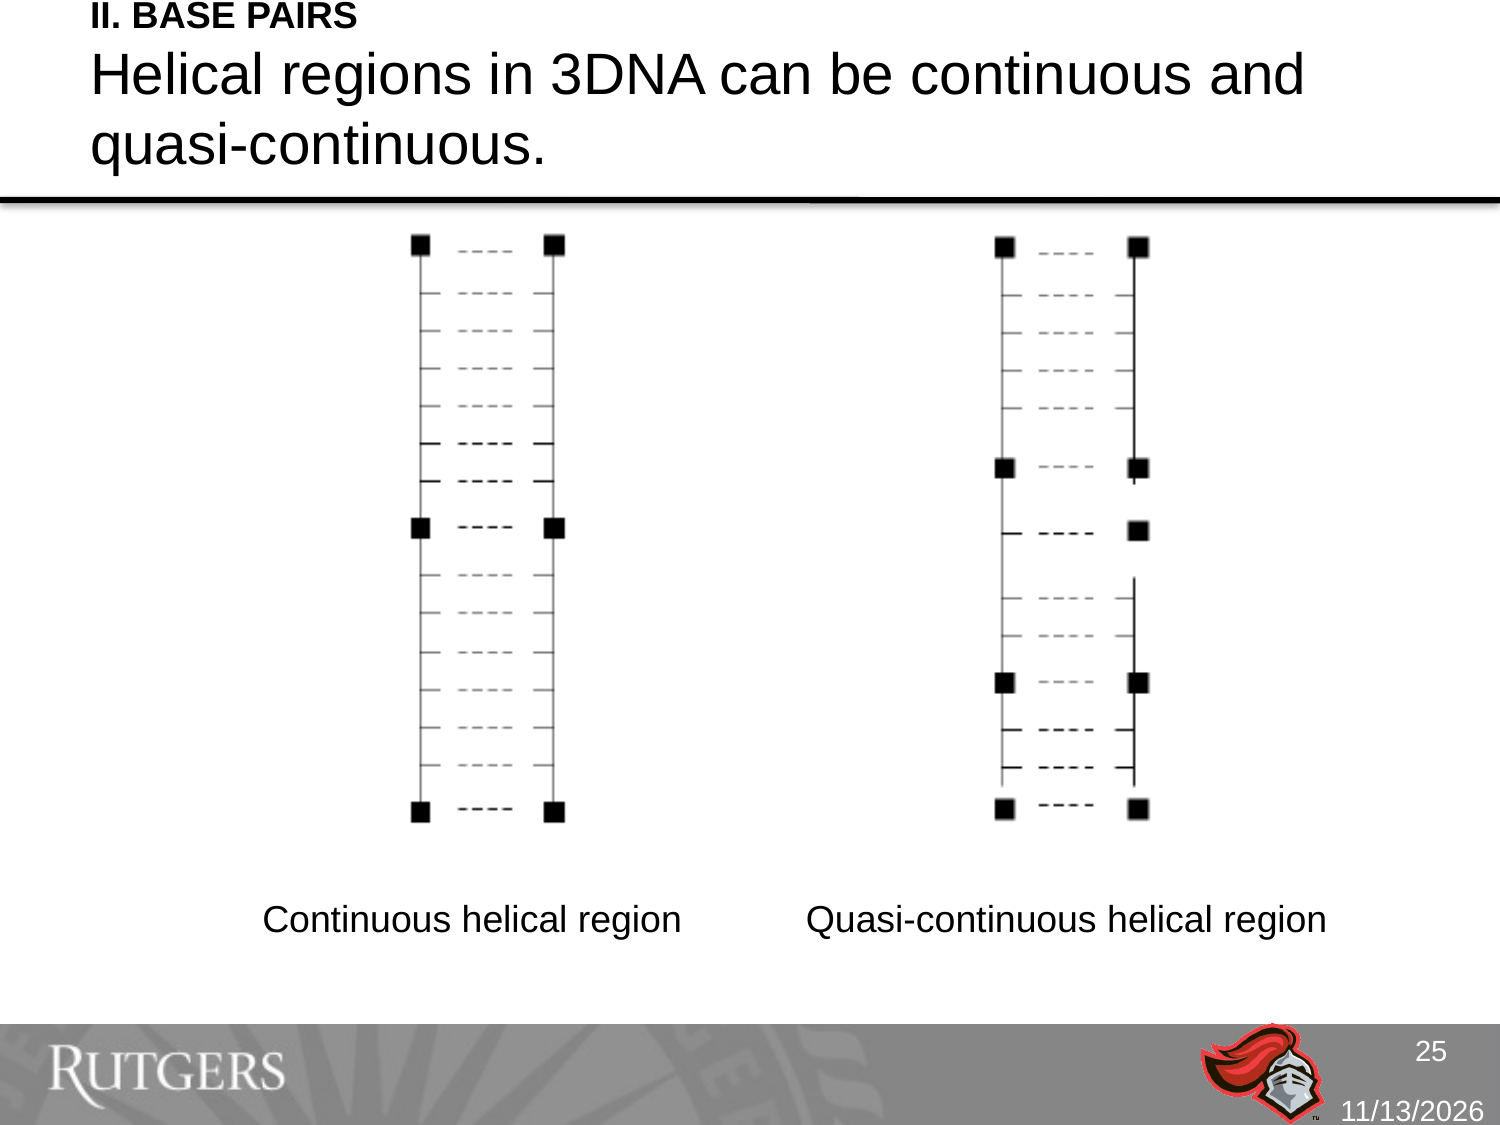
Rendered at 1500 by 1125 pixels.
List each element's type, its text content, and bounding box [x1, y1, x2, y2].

picture [399, 224, 578, 842]
text_box Continuous helical region [247, 887, 697, 948]
text_box Quasi-continuous helical region [791, 887, 1343, 948]
picture [987, 224, 1163, 836]
slide_number 25 [1362, 1024, 1463, 1063]
title II. BASE PAIRS Helical regions in 3DNA can be continuous and quasi-continuous. [74, 0, 1426, 176]
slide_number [1149, 1084, 1500, 1125]
picture [0, 1023, 1500, 1125]
